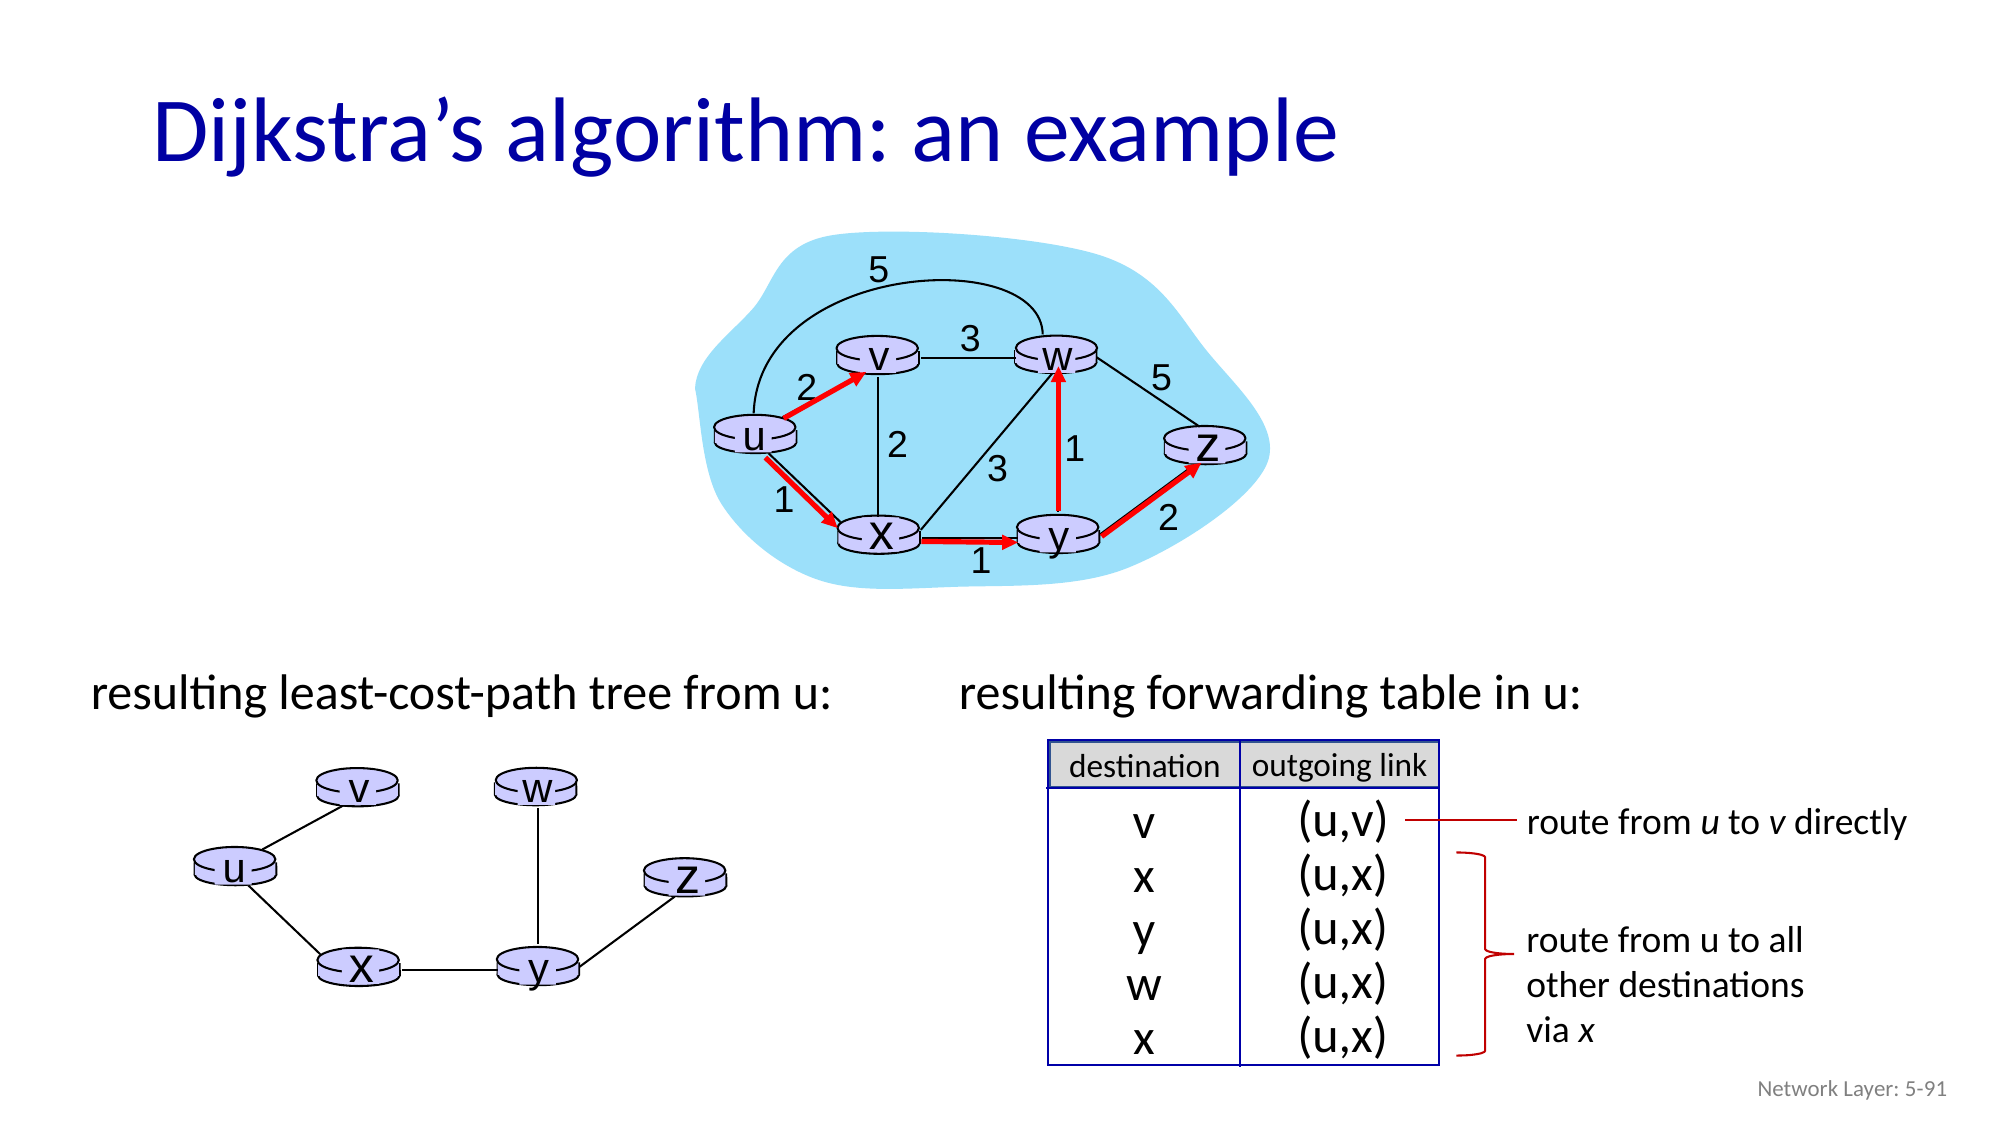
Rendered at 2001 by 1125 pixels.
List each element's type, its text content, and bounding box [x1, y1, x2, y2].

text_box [1405, 789, 1926, 851]
title Dijkstra’s algorithm: an example [137, 58, 1972, 205]
text_box resulting least-cost-path tree from u: [76, 652, 849, 727]
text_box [940, 651, 1601, 1076]
slide_number Network Layer: 5-91 [1512, 1056, 1963, 1117]
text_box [1456, 852, 1846, 1060]
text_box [783, 372, 867, 419]
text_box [765, 457, 838, 528]
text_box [694, 225, 1281, 593]
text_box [193, 753, 727, 1000]
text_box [1101, 462, 1202, 537]
